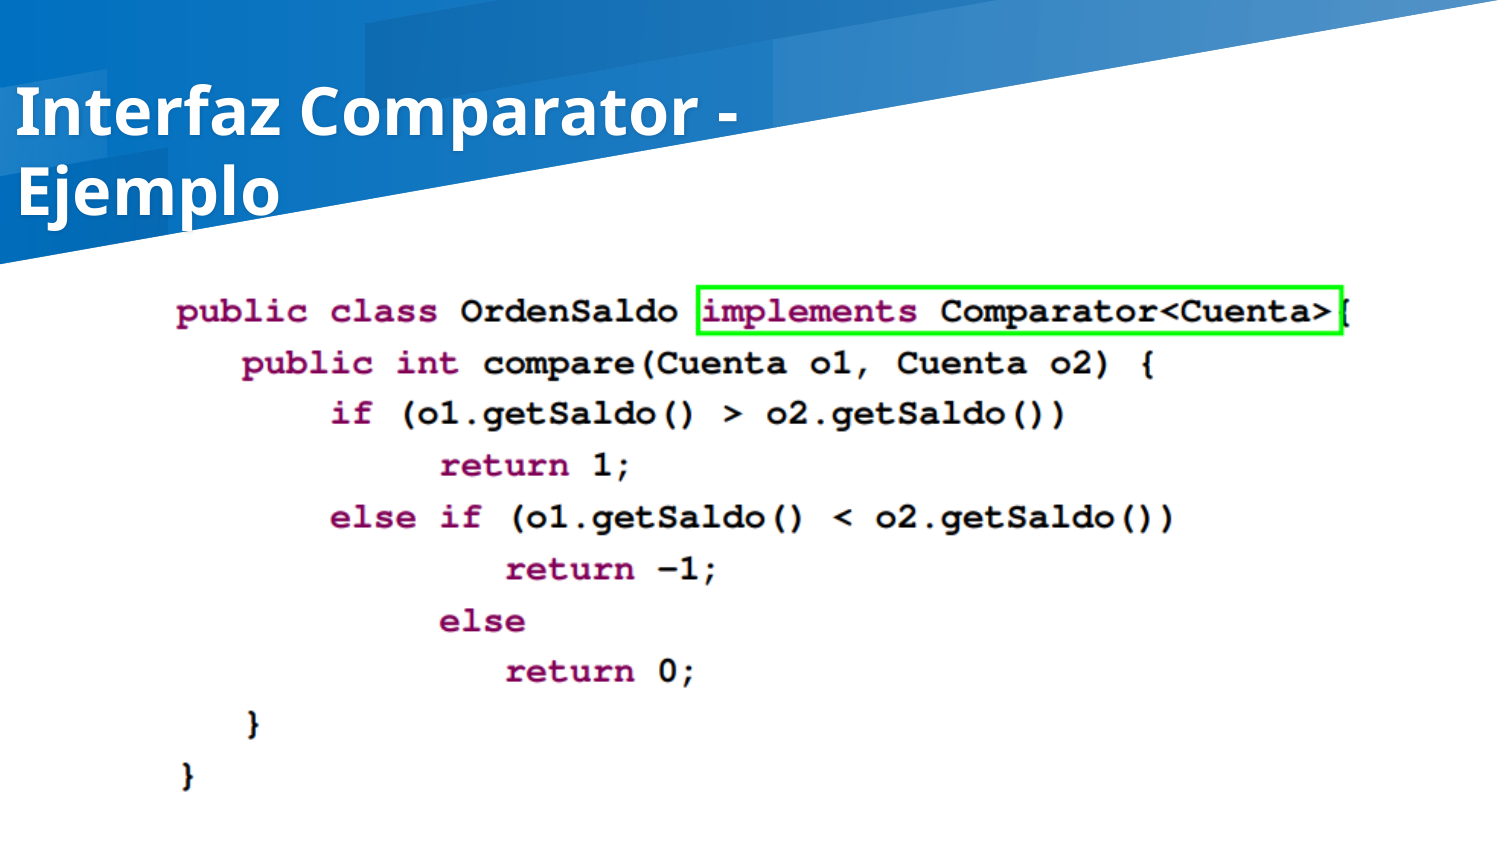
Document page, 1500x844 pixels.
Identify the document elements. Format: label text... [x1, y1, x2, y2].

picture [166, 276, 1377, 804]
title Interfaz Comparator - Ejemplo [0, 0, 900, 298]
